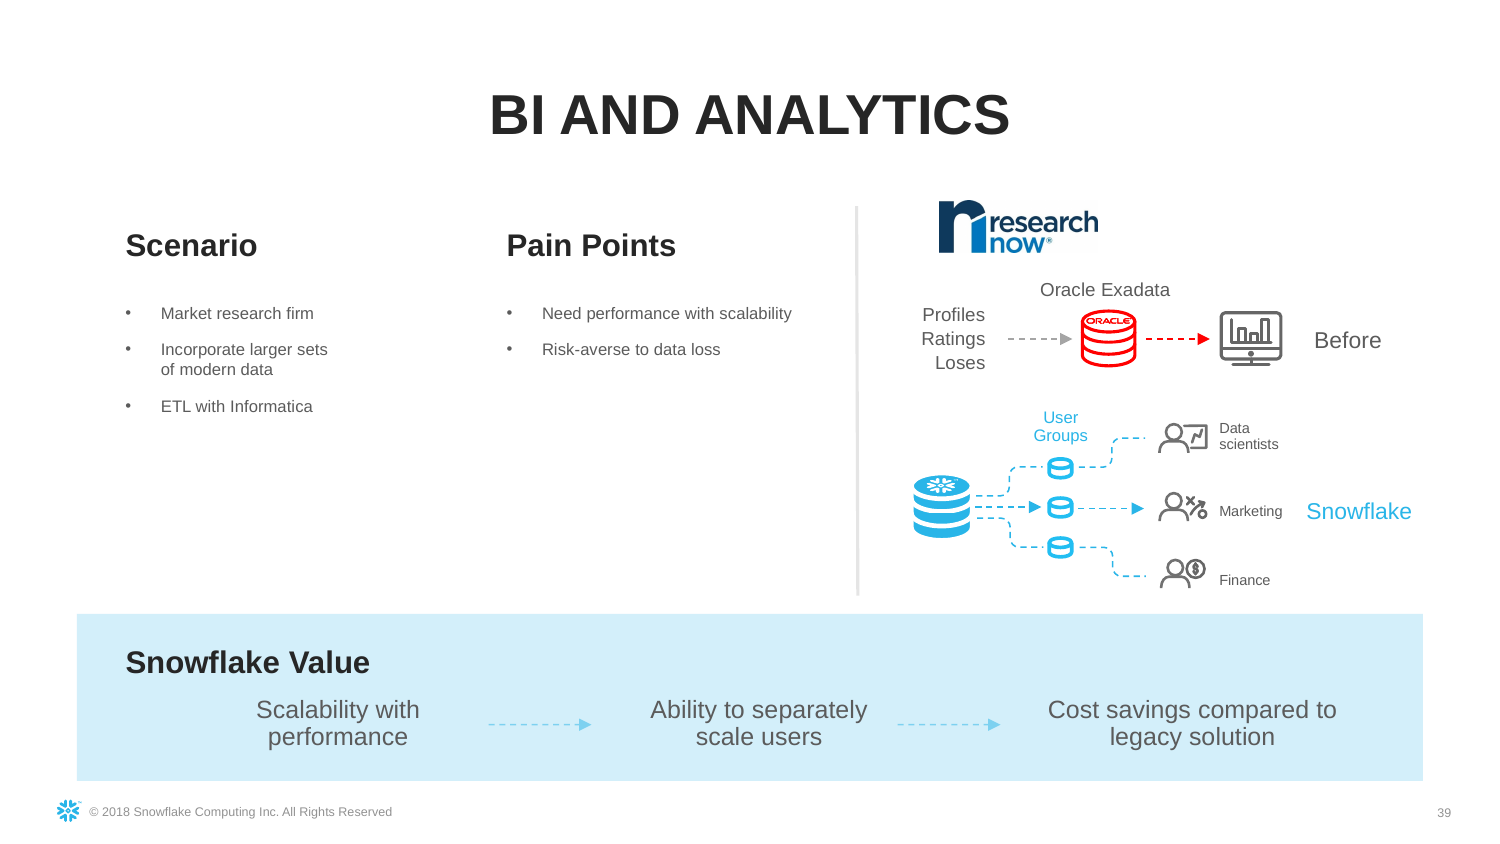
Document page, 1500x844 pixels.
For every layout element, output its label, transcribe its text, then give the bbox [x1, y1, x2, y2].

text_box Pain Points [495, 219, 851, 269]
text_box User Groups [1018, 403, 1104, 450]
text_box Scenario [114, 219, 417, 269]
text_box Snowflake [1295, 488, 1439, 531]
text_box [911, 488, 926, 498]
text_box [926, 478, 955, 493]
text_box Marketing [1208, 498, 1320, 525]
text_box [76, 613, 1423, 781]
text_box [911, 498, 970, 512]
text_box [975, 466, 1043, 548]
picture [938, 200, 1098, 254]
list BI AND ANALYTICS [45, 36, 1455, 153]
text_box Need performance with scalability Risk-averse to data loss [495, 296, 841, 366]
text_box Scalability with performance [187, 691, 490, 758]
text_box [958, 492, 970, 498]
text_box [1048, 458, 1072, 478]
text_box Finance [1208, 566, 1320, 594]
text_box Cost savings compared to legacy solution [1028, 691, 1357, 758]
text_box [911, 513, 970, 527]
text_box [911, 473, 970, 499]
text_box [1048, 497, 1072, 518]
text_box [1159, 492, 1207, 522]
text_box Ability to separately scale users [608, 691, 911, 758]
text_box Pain Points [863, 219, 1054, 269]
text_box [1160, 559, 1205, 589]
text_box Market research firm Incorporate larger sets of modern data ETL with Informatica [114, 296, 460, 423]
text_box [911, 502, 970, 513]
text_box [908, 274, 1395, 381]
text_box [1048, 537, 1072, 558]
text_box [911, 516, 970, 541]
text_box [1159, 415, 1320, 458]
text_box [1078, 437, 1146, 577]
slide_number 39 [1420, 799, 1463, 826]
text_box Snowflake Value [114, 636, 417, 686]
